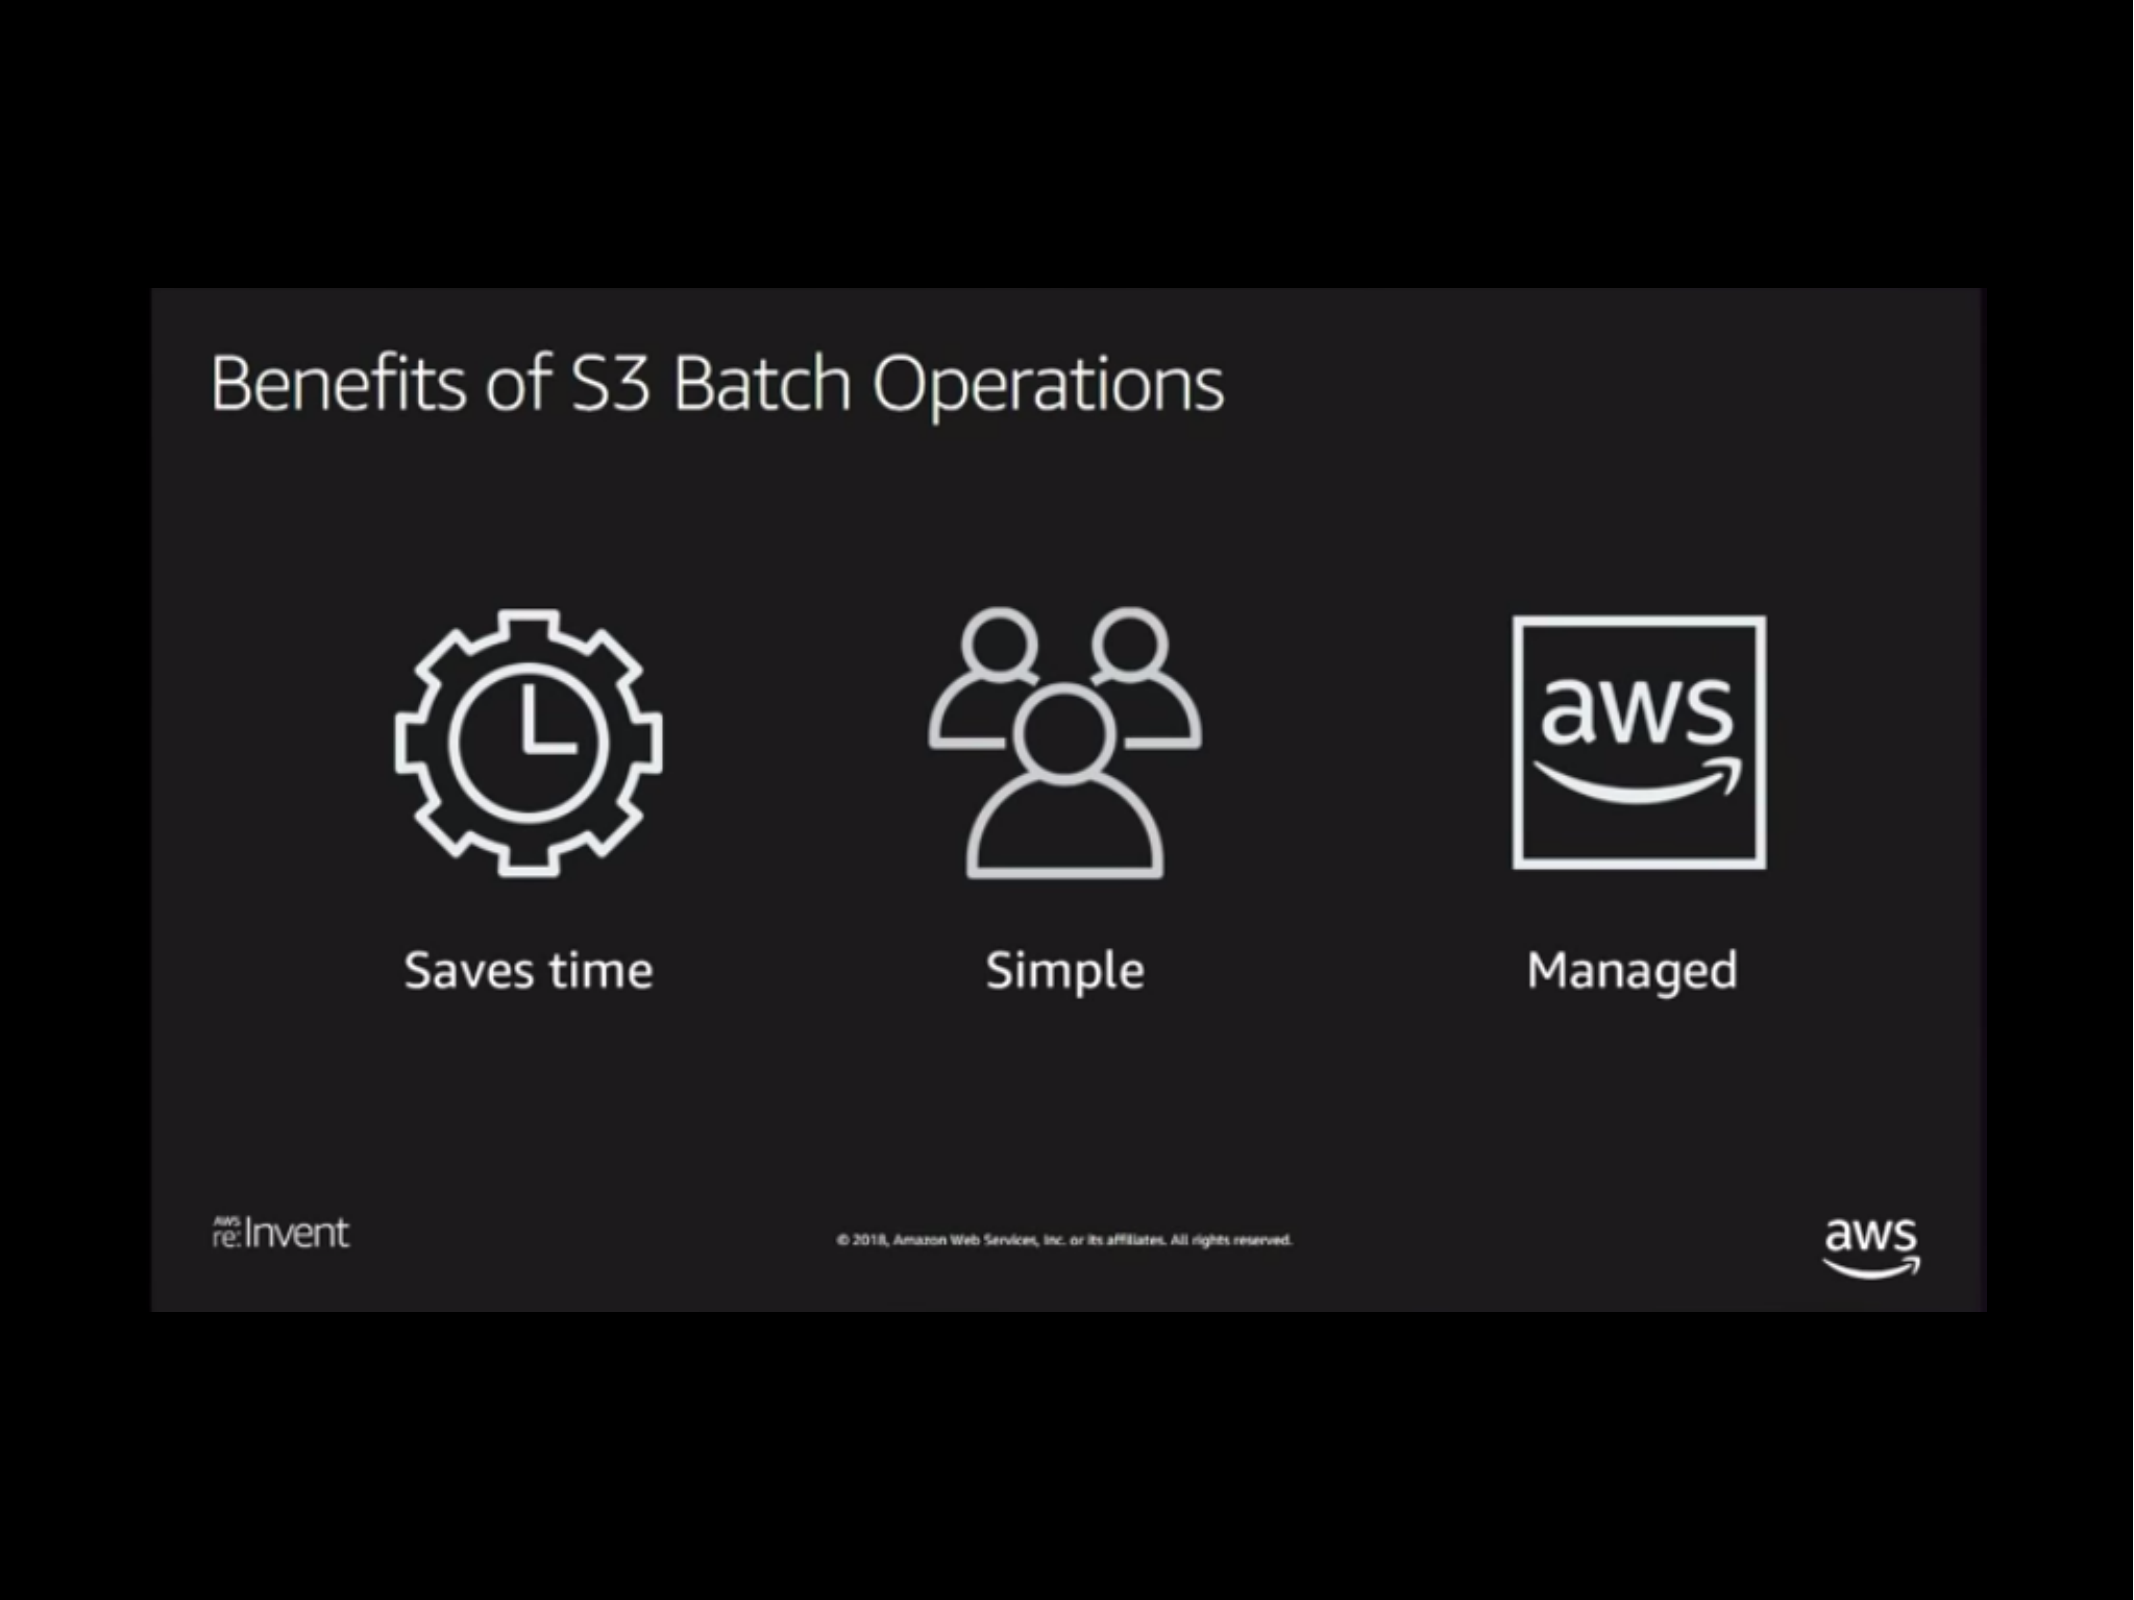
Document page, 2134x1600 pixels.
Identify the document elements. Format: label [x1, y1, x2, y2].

picture [146, 288, 1987, 1312]
